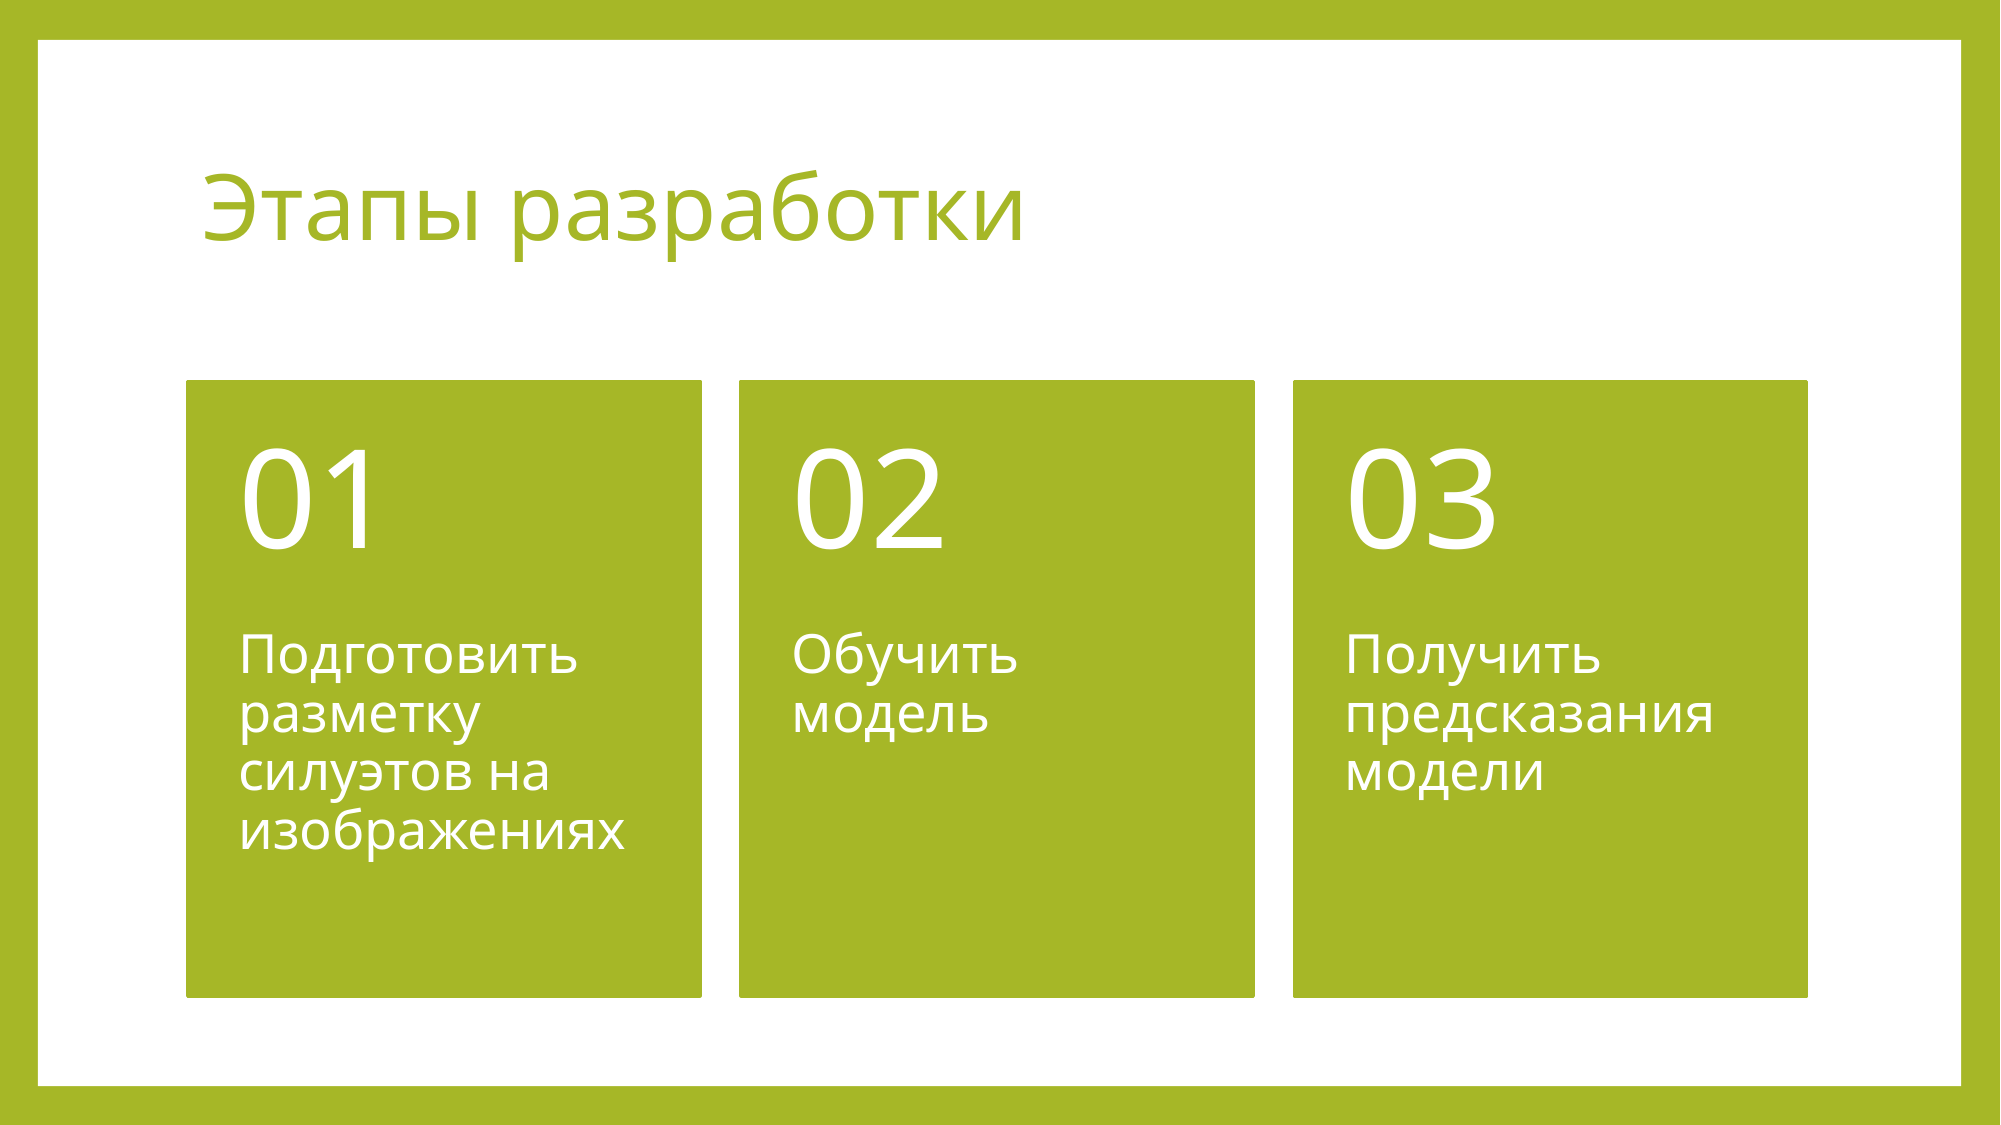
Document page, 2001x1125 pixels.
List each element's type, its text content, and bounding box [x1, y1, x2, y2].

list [187, 376, 1808, 1001]
title Этапы разработки [187, 99, 1808, 323]
